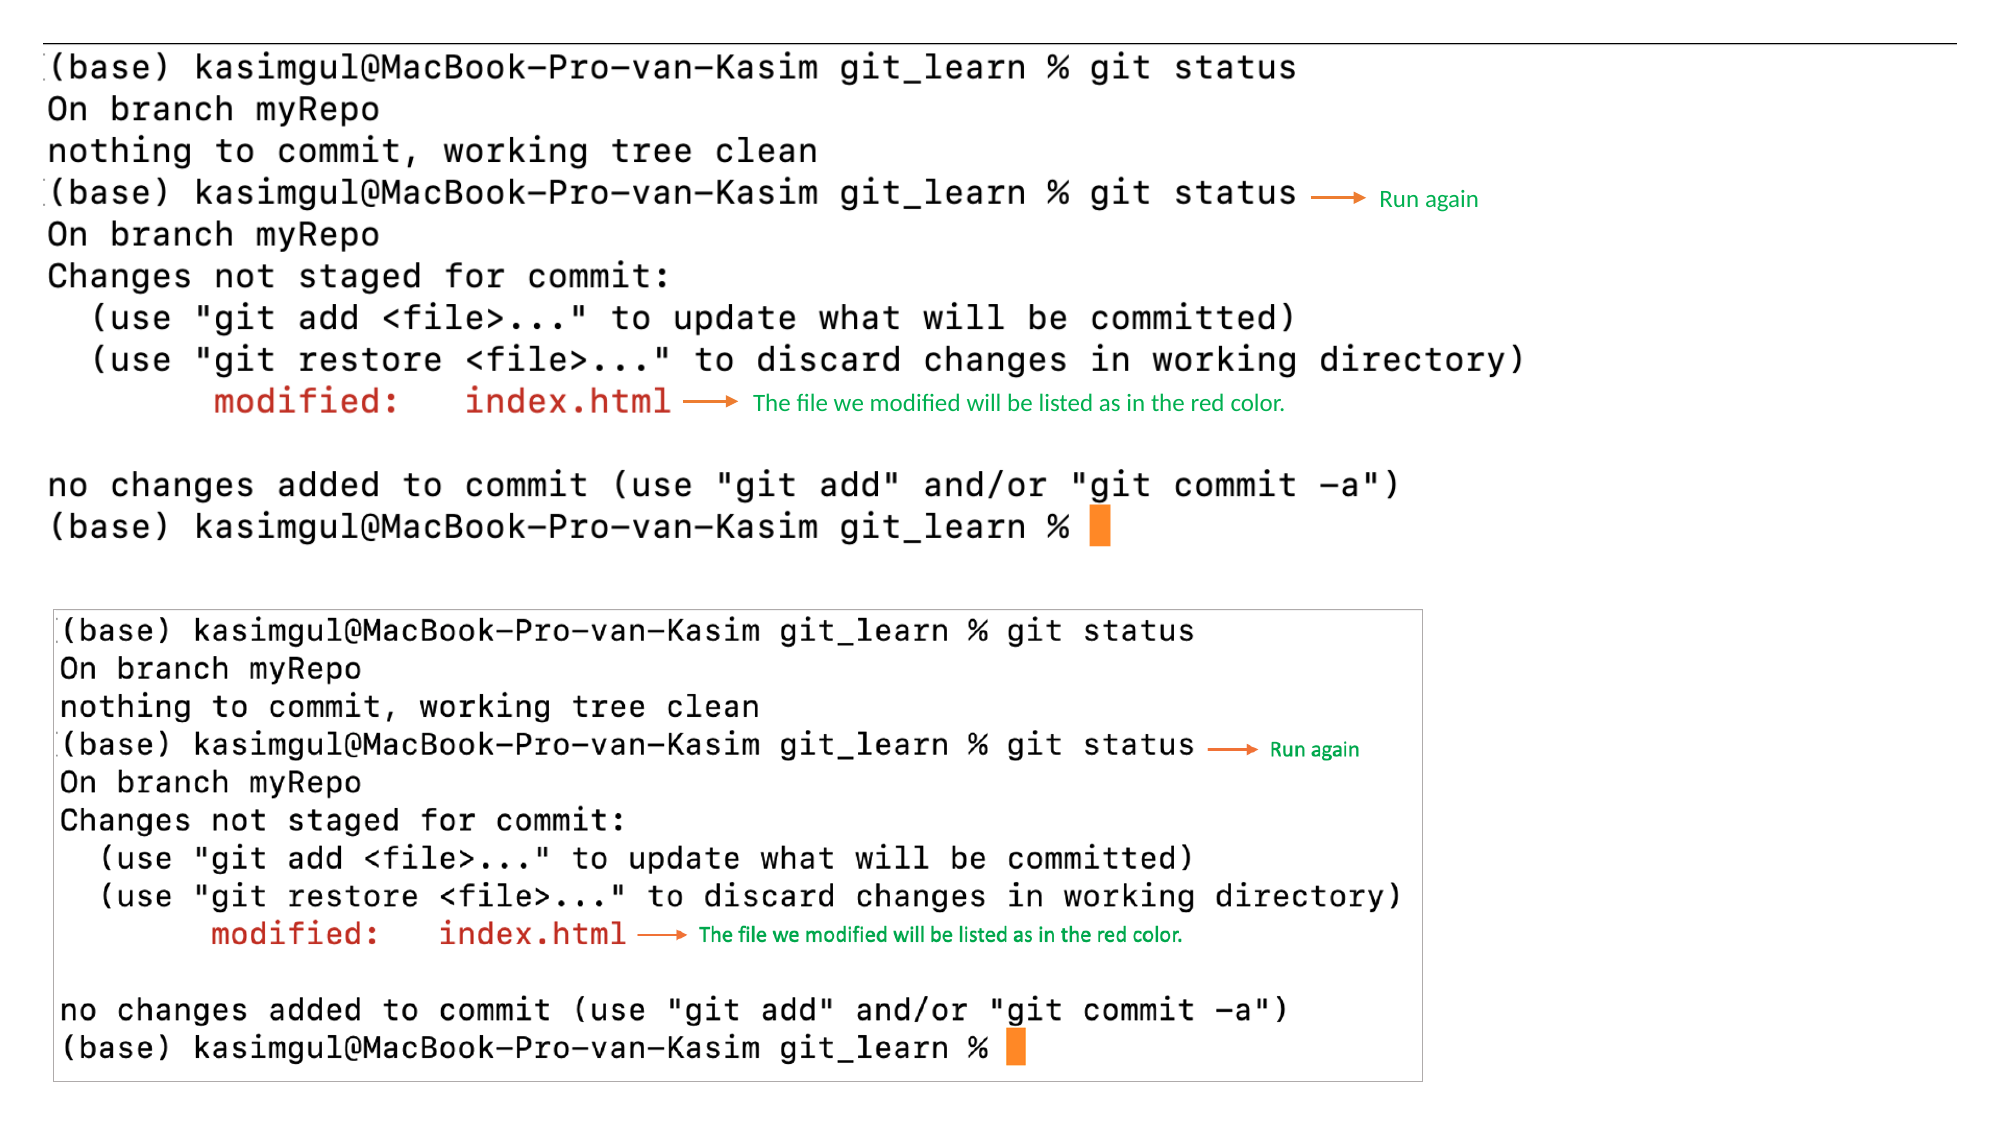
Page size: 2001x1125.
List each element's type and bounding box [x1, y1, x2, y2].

picture [53, 609, 1423, 1082]
picture [43, 43, 1957, 563]
